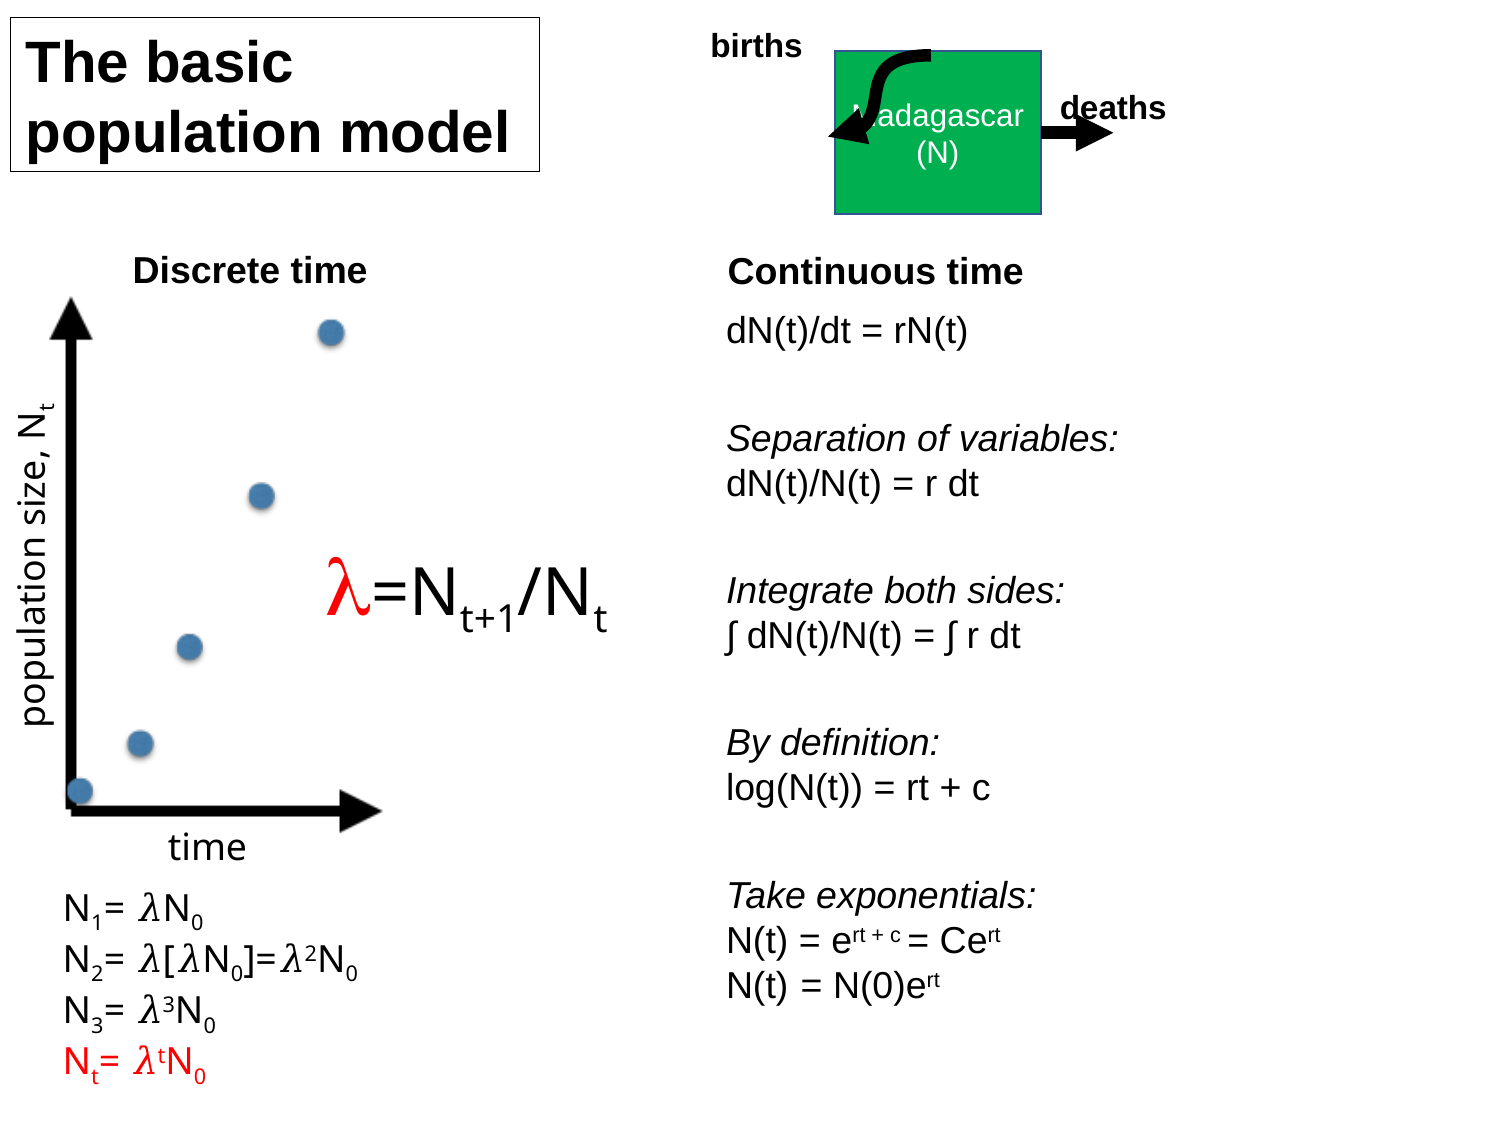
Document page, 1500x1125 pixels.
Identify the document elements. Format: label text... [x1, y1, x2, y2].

text_box Continuous time [712, 239, 1039, 298]
text_box The basic population model [10, 17, 540, 172]
text_box N1= 𝜆N0 N2= 𝜆[𝜆N0]=𝜆2N0 N3= 𝜆3N0 Nt= 𝜆tN0 [47, 876, 798, 1096]
text_box time [153, 835, 263, 876]
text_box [693, 17, 1184, 214]
text_box population size, Nt [0, 389, 47, 744]
text_box Discrete time [117, 238, 383, 295]
picture [47, 295, 385, 835]
text_box =Nt+1/Nt [385, 524, 694, 648]
text_box dN(t)/dt = rN(t) Separation of variables: dN(t)/N(t) = r dt Integrate both sides: ∫ dN(t)/N(t) = ∫ r dt By definition: log(N(t)) = rt + c Take exponentials: N(t) = ert + c = Cert N(t) = N(0)ert [711, 298, 1147, 1014]
